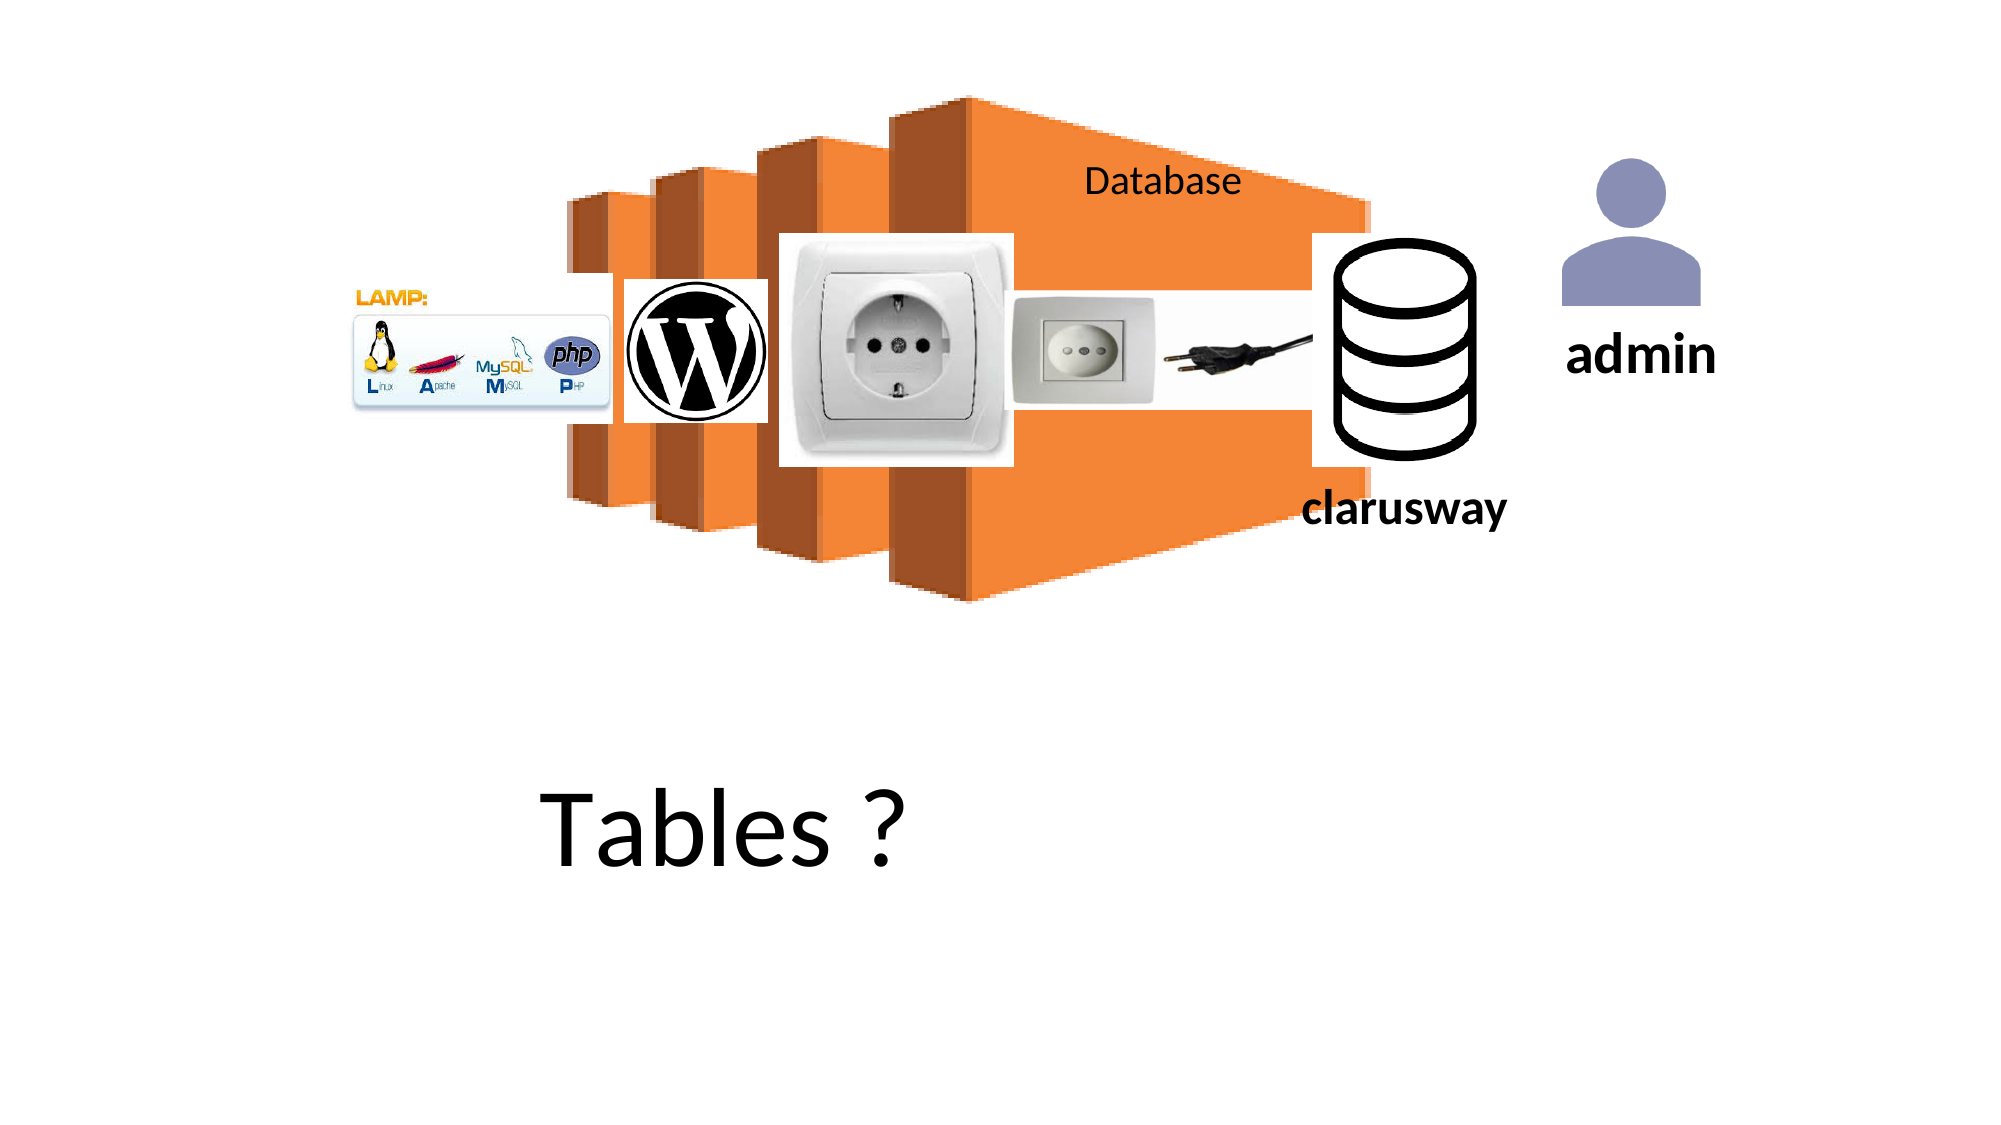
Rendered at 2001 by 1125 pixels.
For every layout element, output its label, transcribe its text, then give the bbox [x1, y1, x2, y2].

text_box Tables ? [524, 746, 951, 897]
text_box admin [1640, 336, 1733, 393]
picture [299, 0, 1735, 701]
